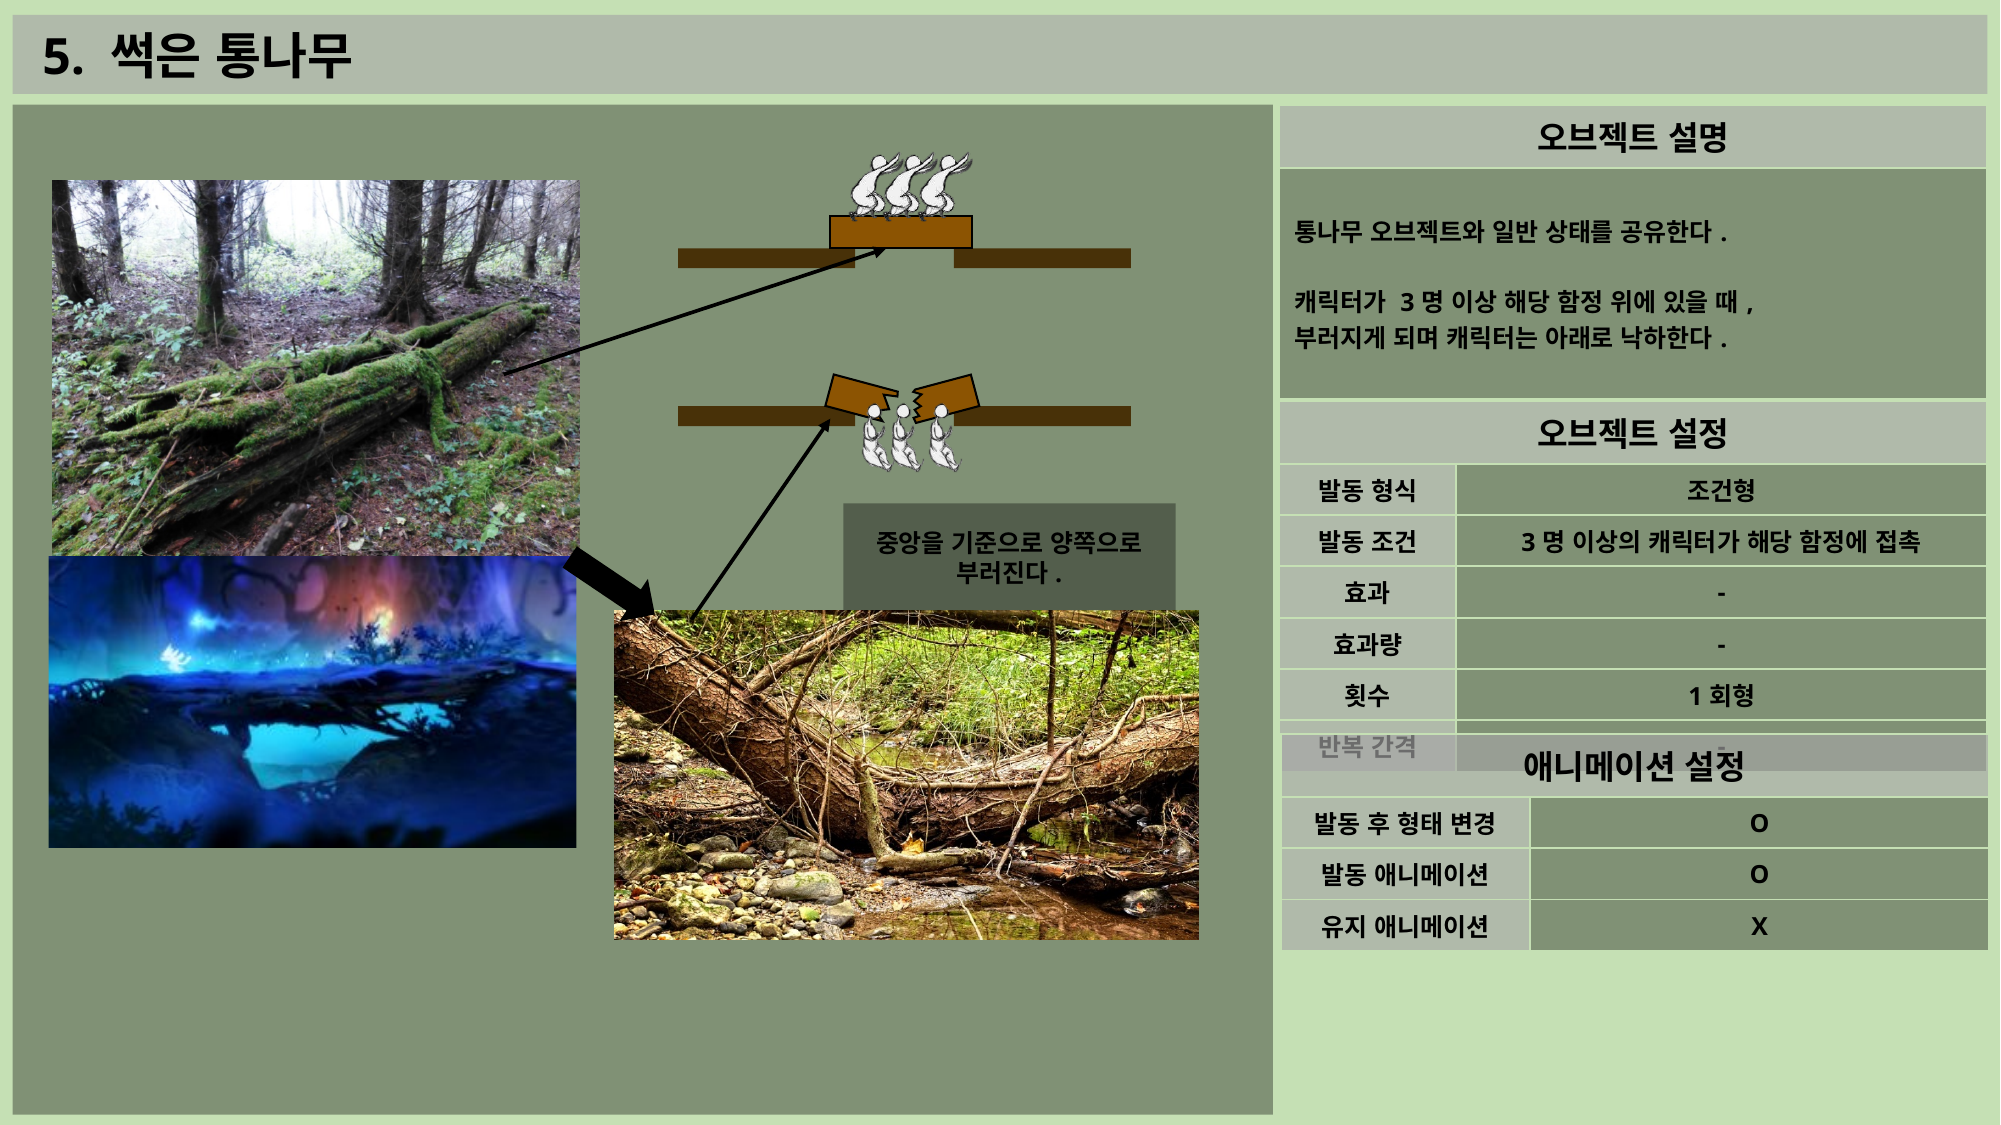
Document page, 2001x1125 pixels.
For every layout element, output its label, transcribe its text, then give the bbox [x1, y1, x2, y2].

table_cell - [1457, 567, 1986, 617]
text_box [677, 405, 856, 427]
text_box 5. 썩은 통나무 [12, 14, 1988, 95]
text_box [503, 248, 887, 375]
picture [858, 394, 968, 481]
table_cell 3명 이상의 캐릭터가 해당 함정에 접촉 [1457, 516, 1986, 565]
table_cell - [1457, 721, 1986, 733]
table_cell 효과량 [1280, 619, 1455, 668]
table_cell 유지 애니메이션 [1282, 900, 1529, 950]
table_cell X [1531, 900, 1988, 950]
table_cell 발동 조건 [1280, 516, 1455, 565]
text_box [12, 104, 1274, 1116]
table_cell 조건형 [1457, 465, 1986, 514]
text_box [824, 375, 899, 416]
text_box [953, 247, 1132, 269]
table_cell 횟수 [1280, 670, 1455, 719]
table_cell O [1531, 798, 1988, 847]
table_cell 통나무 오브젝트와 일반 상태를 공유한다. 캐릭터가 3명 이상 해당 함정 위에 있을 때, 부러지게 되며 캐릭터는 아래로 낙하한다. [1280, 169, 1986, 398]
text_box [829, 215, 973, 249]
text_box [968, 405, 1132, 427]
table_cell O [1531, 849, 1988, 899]
text_box [911, 373, 981, 411]
table_cell 반복 간격 [1280, 721, 1455, 733]
table_cell 발동 후 형태 변경 [1282, 798, 1529, 847]
text_box 중앙을 기준으로 양쪽으로 부러진다. [842, 502, 1177, 610]
picture [48, 180, 580, 848]
text_box [577, 547, 655, 610]
table_cell 발동 애니메이션 [1282, 849, 1529, 899]
table_header 애니메이션 설정 [1282, 735, 1988, 796]
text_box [691, 418, 831, 620]
table_cell 효과 [1280, 567, 1455, 617]
table_header 오브젝트 설명 [1280, 106, 1986, 167]
picture [843, 145, 980, 226]
picture [614, 610, 1199, 940]
table_cell 1회형 [1457, 670, 1986, 719]
table_header 오브젝트 설정 [1280, 402, 1986, 463]
table_cell 발동 형식 [1280, 465, 1455, 514]
table_cell - [1457, 619, 1986, 668]
